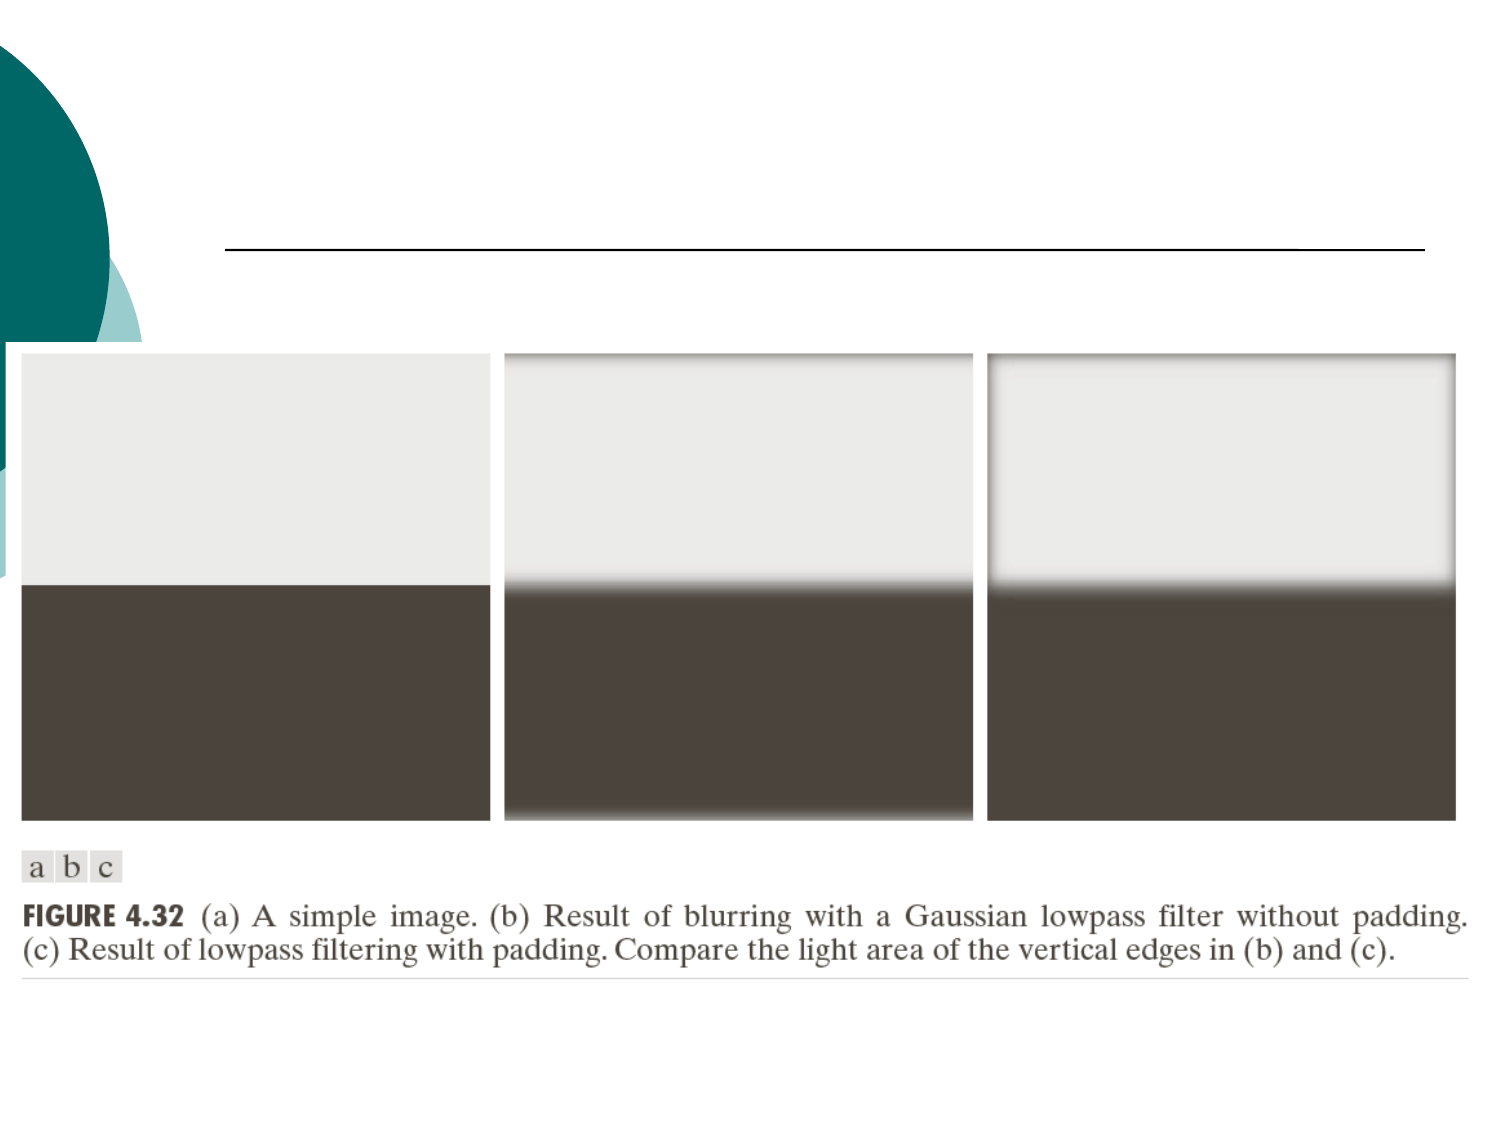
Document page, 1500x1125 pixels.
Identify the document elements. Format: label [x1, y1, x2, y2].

picture [5, 342, 1477, 986]
